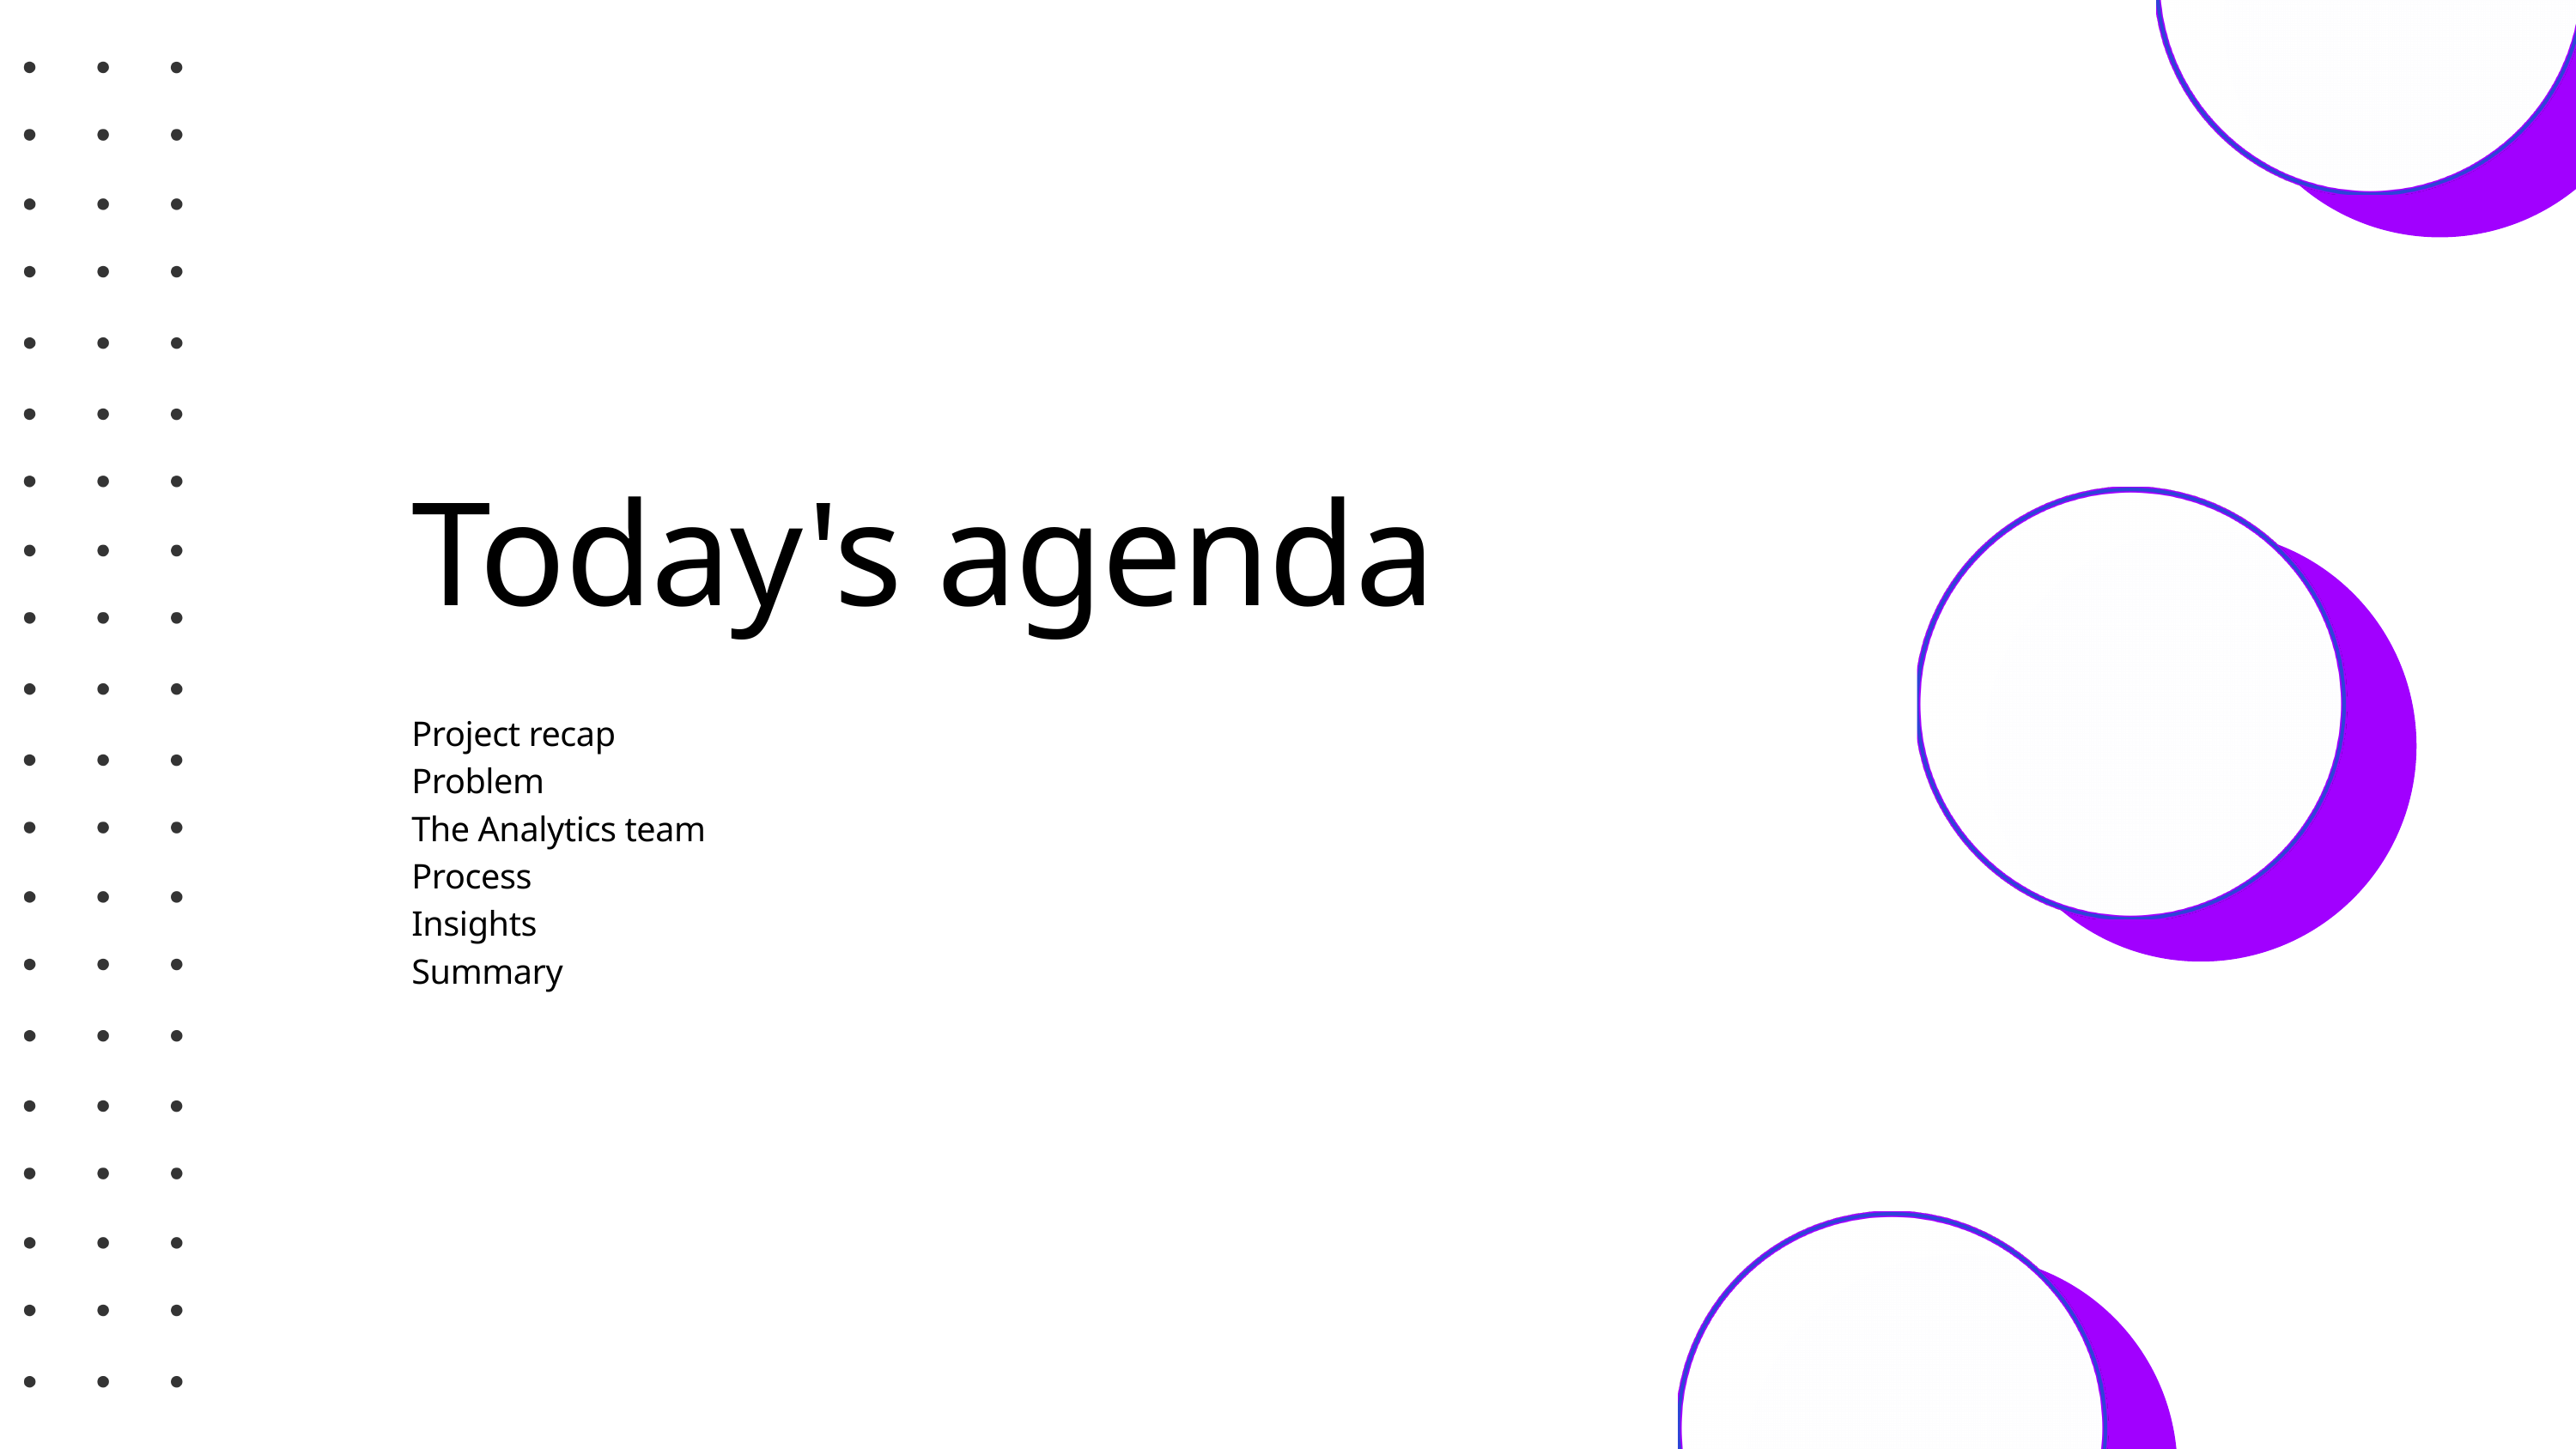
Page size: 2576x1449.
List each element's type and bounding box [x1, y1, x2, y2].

text_box [1917, 487, 2417, 962]
text_box [1677, 1210, 2178, 1449]
text_box [0, 57, 187, 1392]
text_box [2155, 0, 2576, 238]
text_box [411, 462, 1634, 993]
